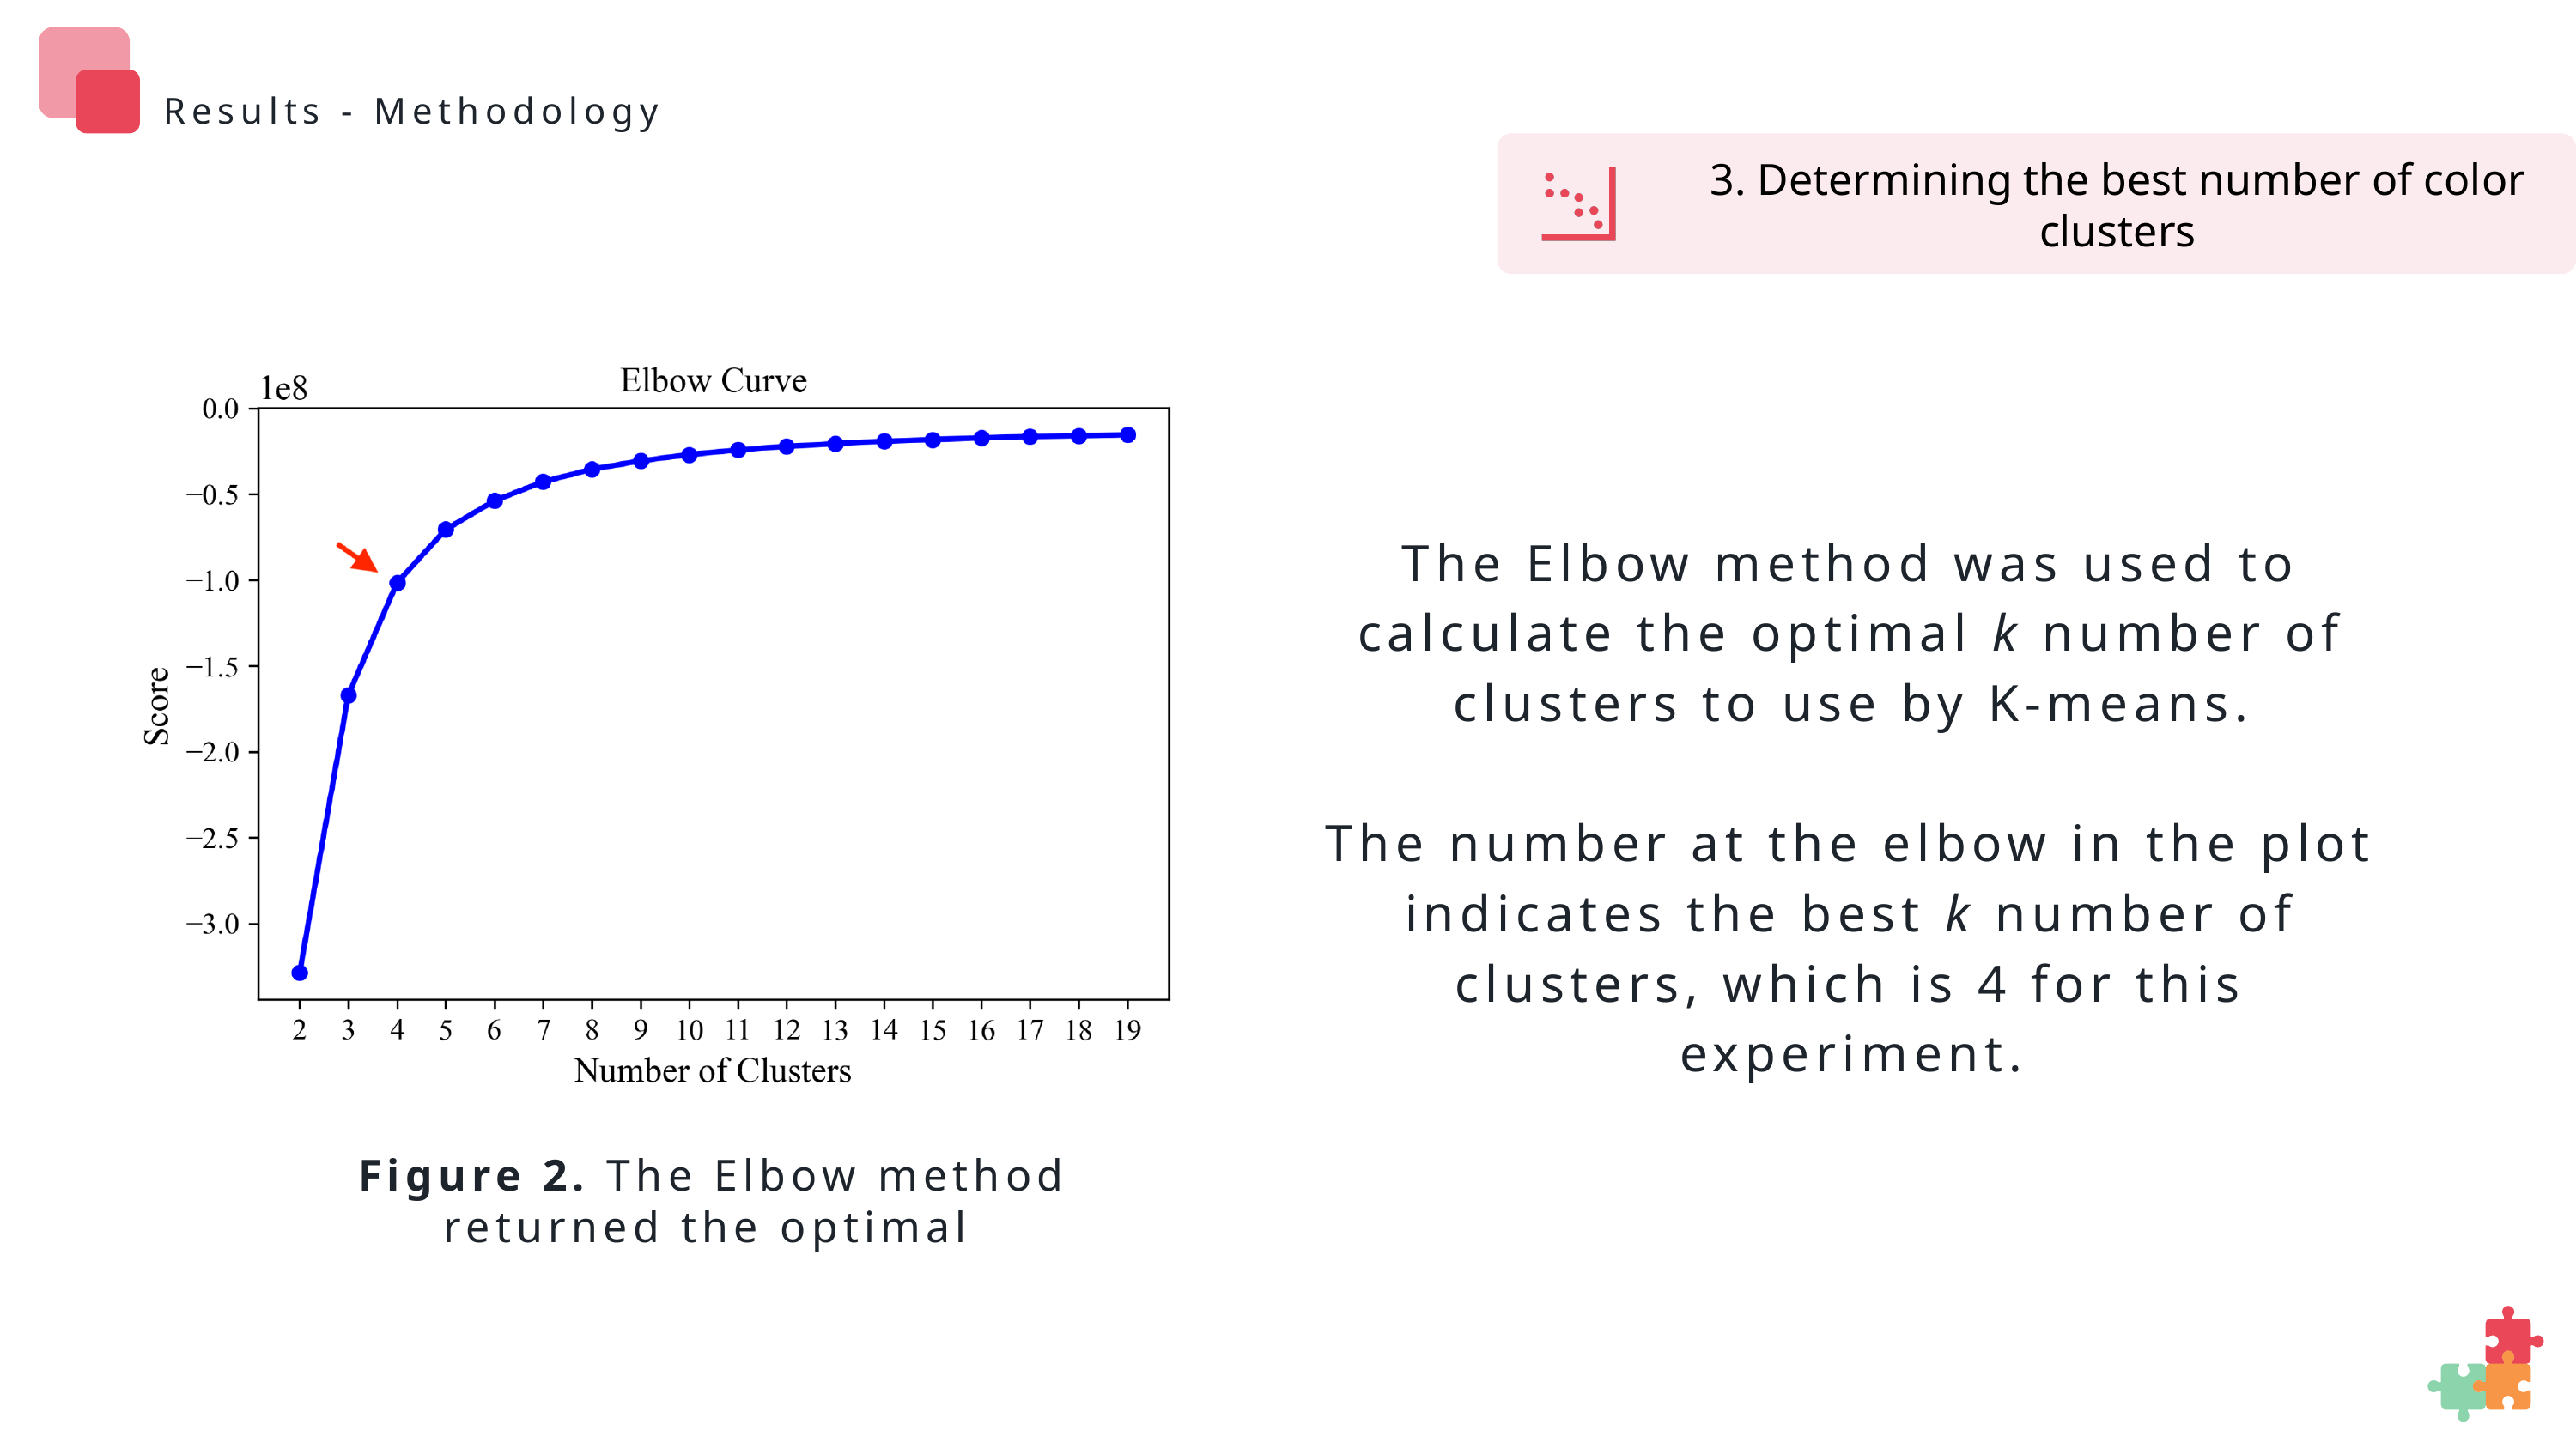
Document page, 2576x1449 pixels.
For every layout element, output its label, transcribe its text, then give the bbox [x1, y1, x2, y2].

text_box [1525, 150, 1631, 257]
picture [130, 351, 1206, 1097]
text_box Results - Methodology [150, 54, 945, 138]
text_box The Elbow method was used to calculate the optimal k number of clusters to use by K-means. The number at the elbow in the plot indicates the best k number of clusters, which is 4 for this experiment. [1287, 514, 2415, 1088]
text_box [2427, 1305, 2544, 1422]
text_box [1659, 133, 2576, 275]
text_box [38, 26, 141, 134]
text_box [1497, 133, 1657, 275]
text_box Figure 2. The Elbow method returned the optimal [247, 1148, 1180, 1252]
